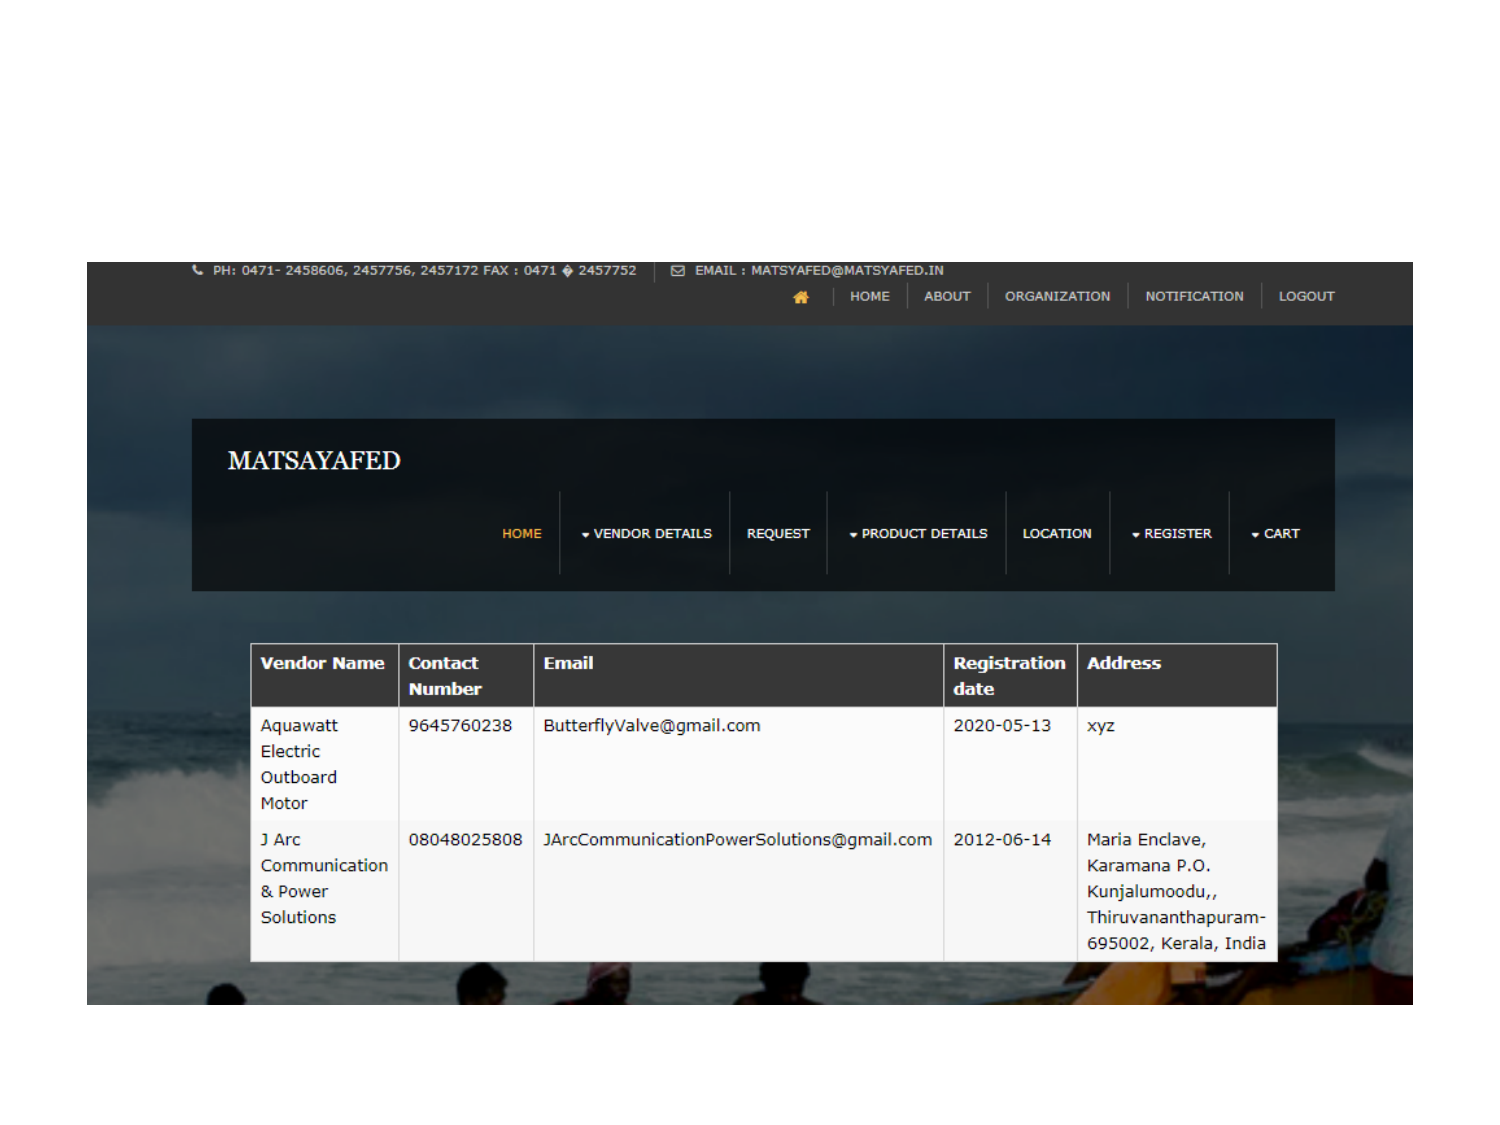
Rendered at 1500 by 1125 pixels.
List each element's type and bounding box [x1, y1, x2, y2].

list [87, 262, 1413, 1006]
